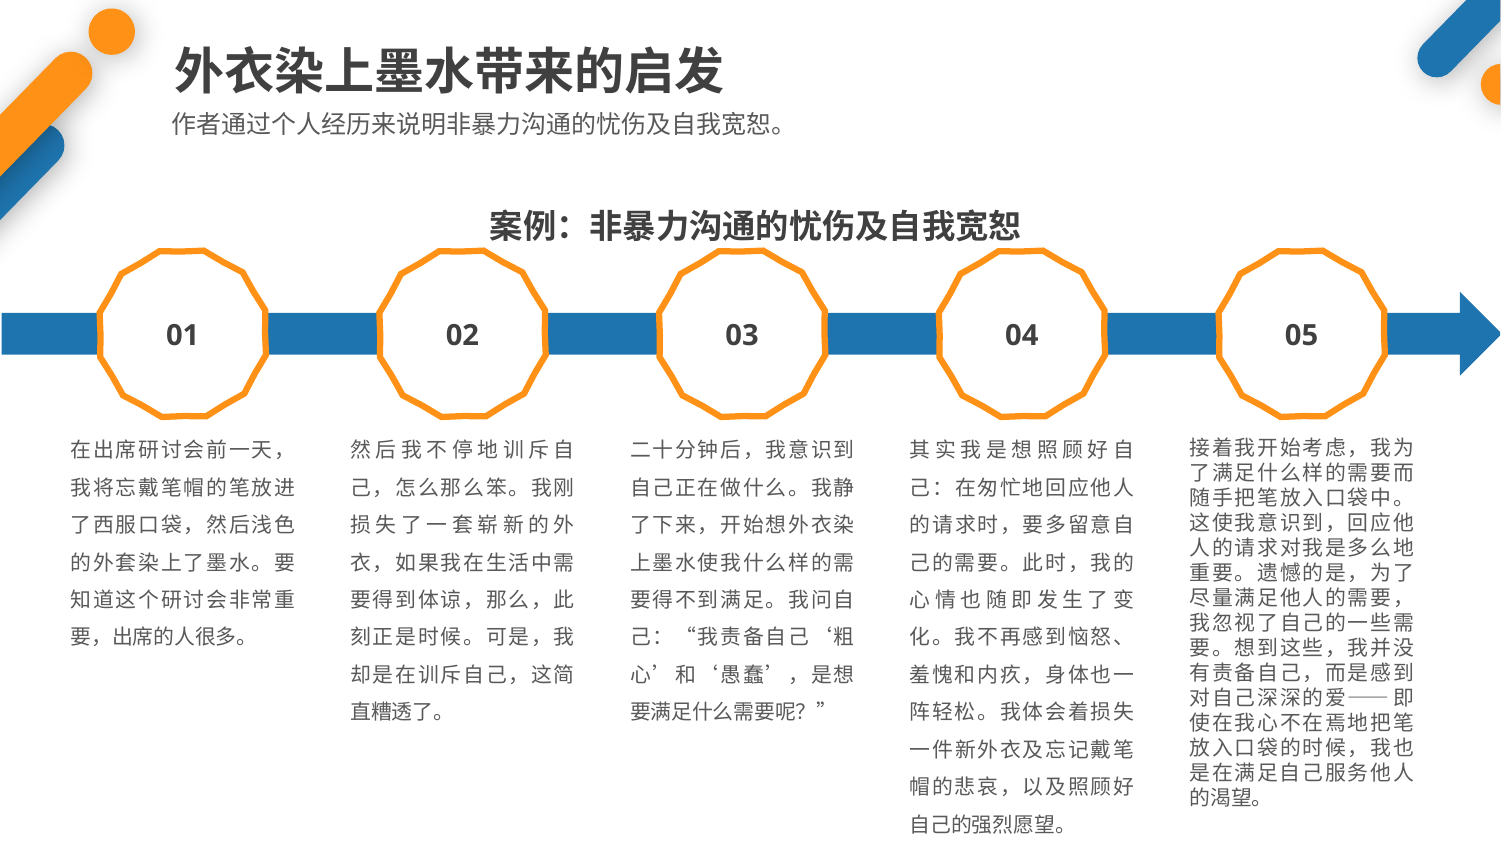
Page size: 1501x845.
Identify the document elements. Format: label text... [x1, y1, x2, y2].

text_box 在出席研讨会前一天，我将忘戴笔帽的笔放进了西服口袋，然后浅色的外套染上了墨水。要知道这个研讨会非常重要，出席的人很多。 [55, 416, 310, 657]
text_box [1, 312, 100, 355]
text_box 05 [1218, 250, 1385, 417]
text_box [1384, 291, 1501, 376]
text_box 01 [99, 250, 266, 416]
text_box 04 [938, 250, 1106, 416]
text_box 二十分钟后，我意识到自己正在做什么。我静了下来，开始想外衣染上墨水使我什么样的需要得不到满足。我问自己：“我责备自己‘粗心’和‘愚蠢’，是想要满足什么需要呢？” [615, 416, 870, 732]
text_box [545, 312, 659, 355]
text_box 接着我开始考虑，我为了满足什么样的需要而随手把笔放入口袋中。这使我意识到，回应他人的请求对我是多么地重要。遗憾的是，为了尽量满足他人的需要，我忽视了自己的一些需要。想到这些，我并没有责备自己，而是感到对自己深深的爱——即使在我心不在焉地把笔放入口袋的时候，我也是在满足自己服务他人的渴望。 [1174, 427, 1429, 817]
text_box 其实我是想照顾好自己：在匆忙地回应他人的请求时，要多留意自己的需要。此时，我的心情也随即发生了变化。我不再感到恼怒、羞愧和内疚，身体也一阵轻松。我体会着损失一件新外衣及忘记戴笔帽的悲哀，以及照顾好自己的强烈愿望。 [894, 416, 1149, 844]
text_box [1105, 312, 1219, 355]
text_box [266, 312, 380, 355]
text_box 外衣染上墨水带来的启发 [159, 32, 1046, 108]
text_box 然后我不停地训斥自己，怎么那么笨。我刚损失了一套崭新的外衣，如果我在生活中需要得到体谅，那么，此刻正是时候。可是，我却是在训斥自己，这简直糟透了。 [335, 416, 590, 732]
text_box 03 [658, 250, 826, 416]
text_box 02 [379, 250, 546, 416]
text_box 案例：非暴力沟通的忧伤及自我宽恕 [454, 205, 1058, 246]
text_box [825, 312, 939, 355]
text_box 作者通过个人经历来说明非暴力沟通的忧伤及自我宽恕。 [171, 108, 1377, 139]
